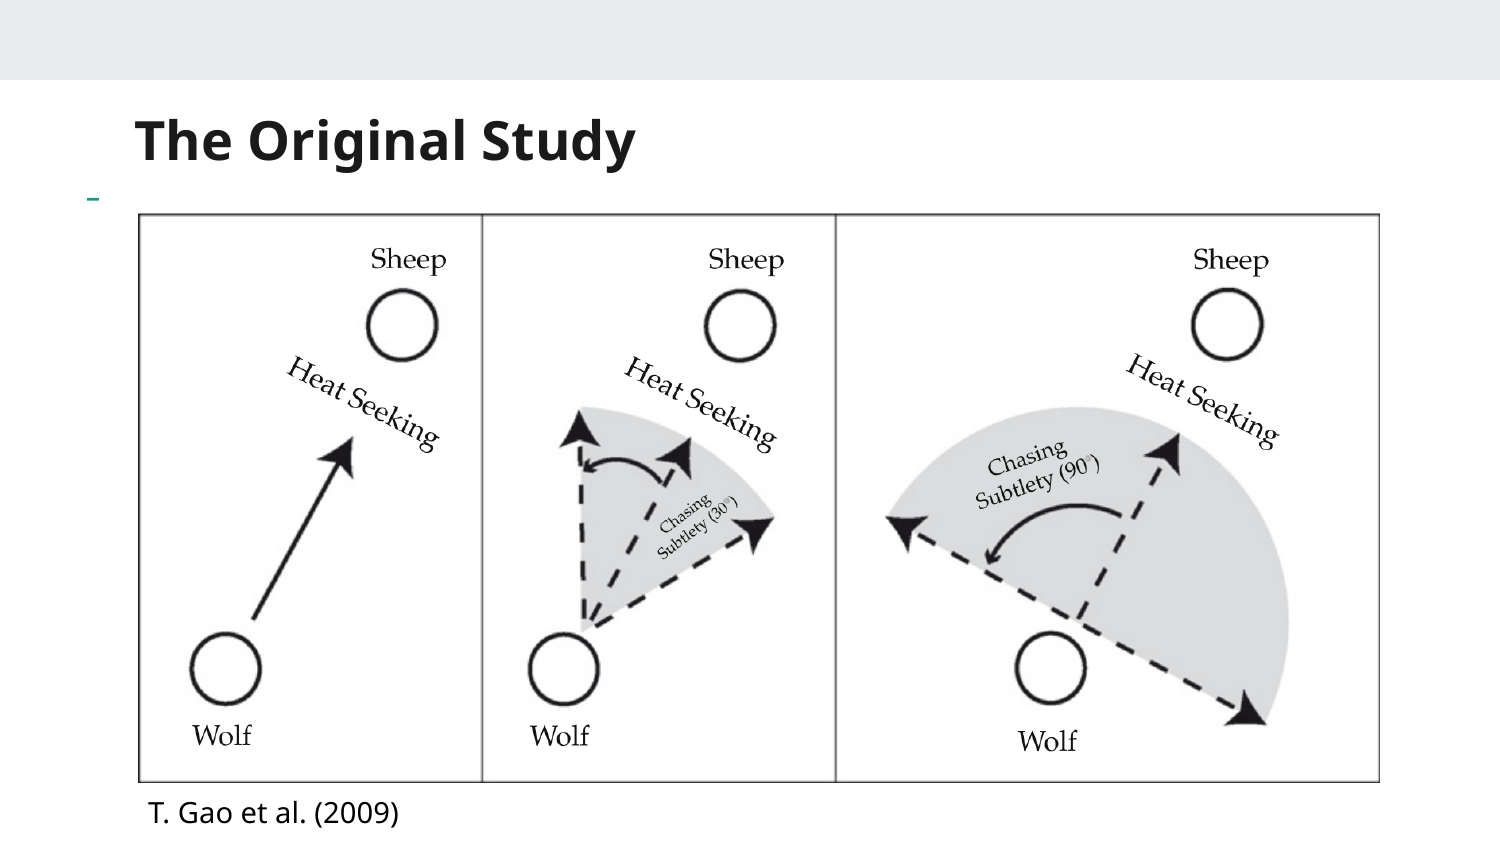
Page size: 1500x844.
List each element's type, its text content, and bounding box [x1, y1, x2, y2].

picture [99, 178, 1424, 794]
text_box T. Gao et al. (2009) [133, 802, 423, 820]
title The Original Study [119, 91, 1381, 177]
